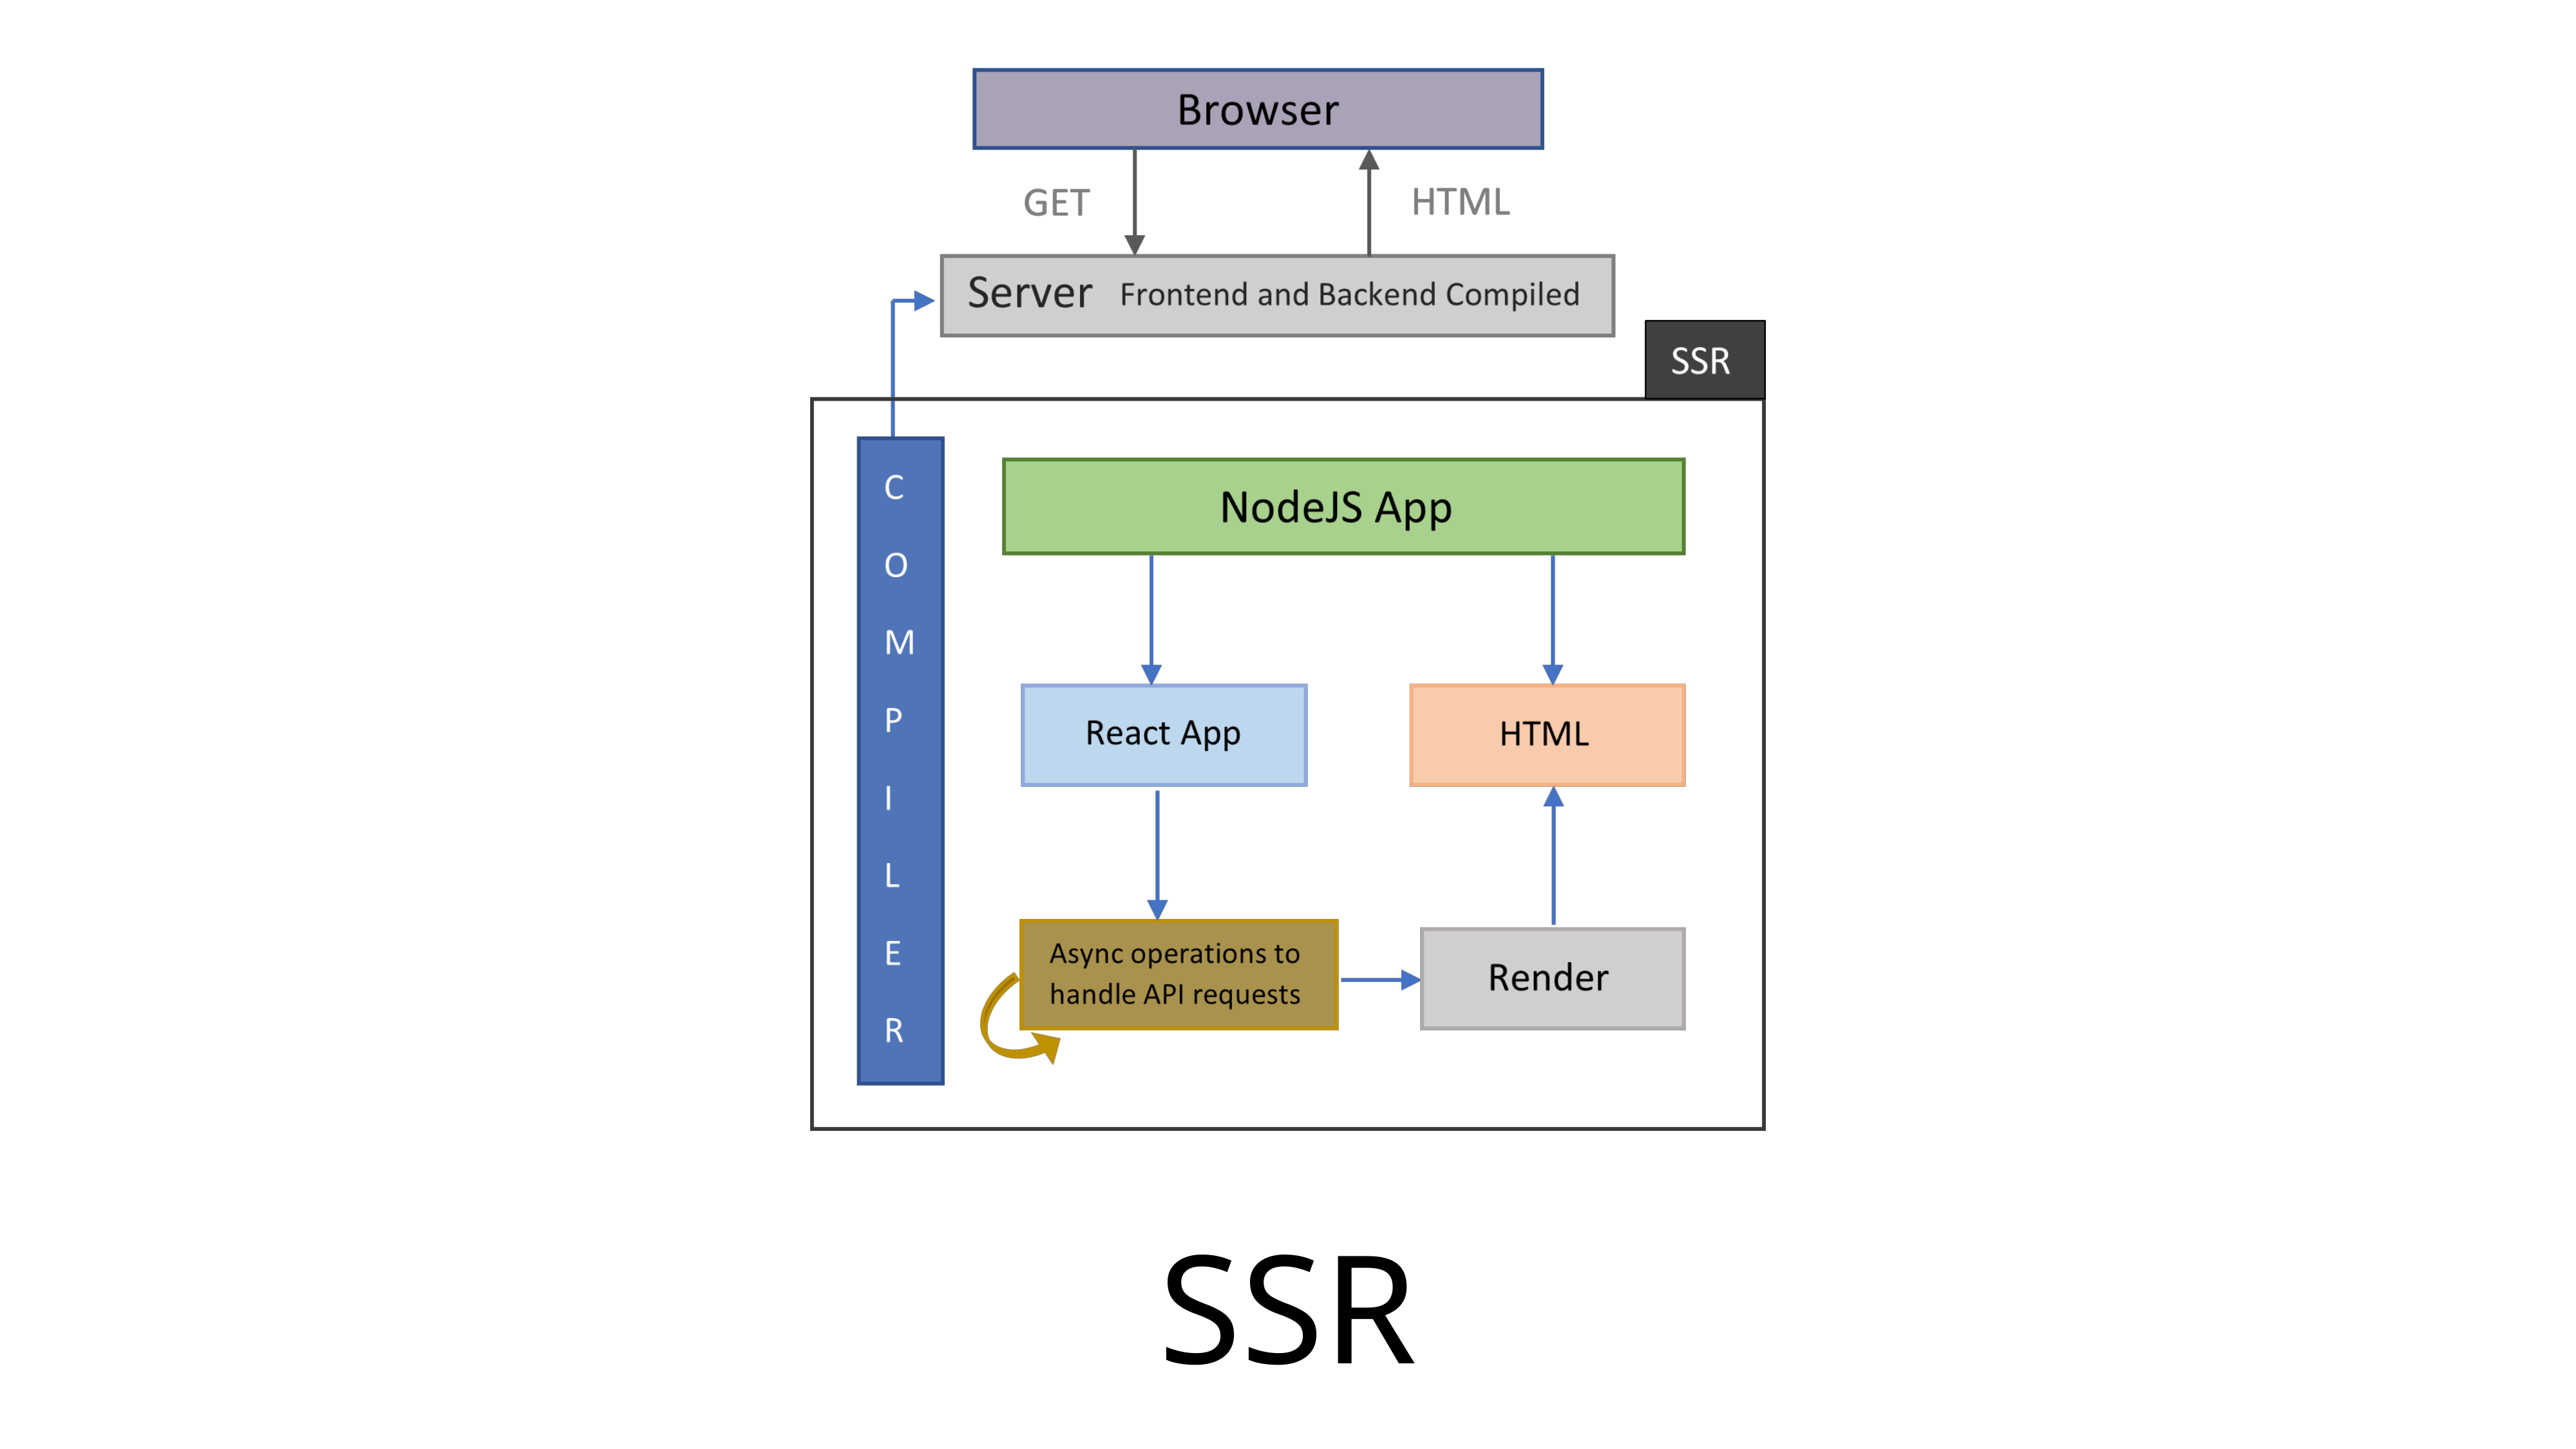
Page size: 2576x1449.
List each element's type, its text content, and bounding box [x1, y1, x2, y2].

picture [810, 64, 1766, 1131]
title SSR [66, 1187, 2510, 1400]
